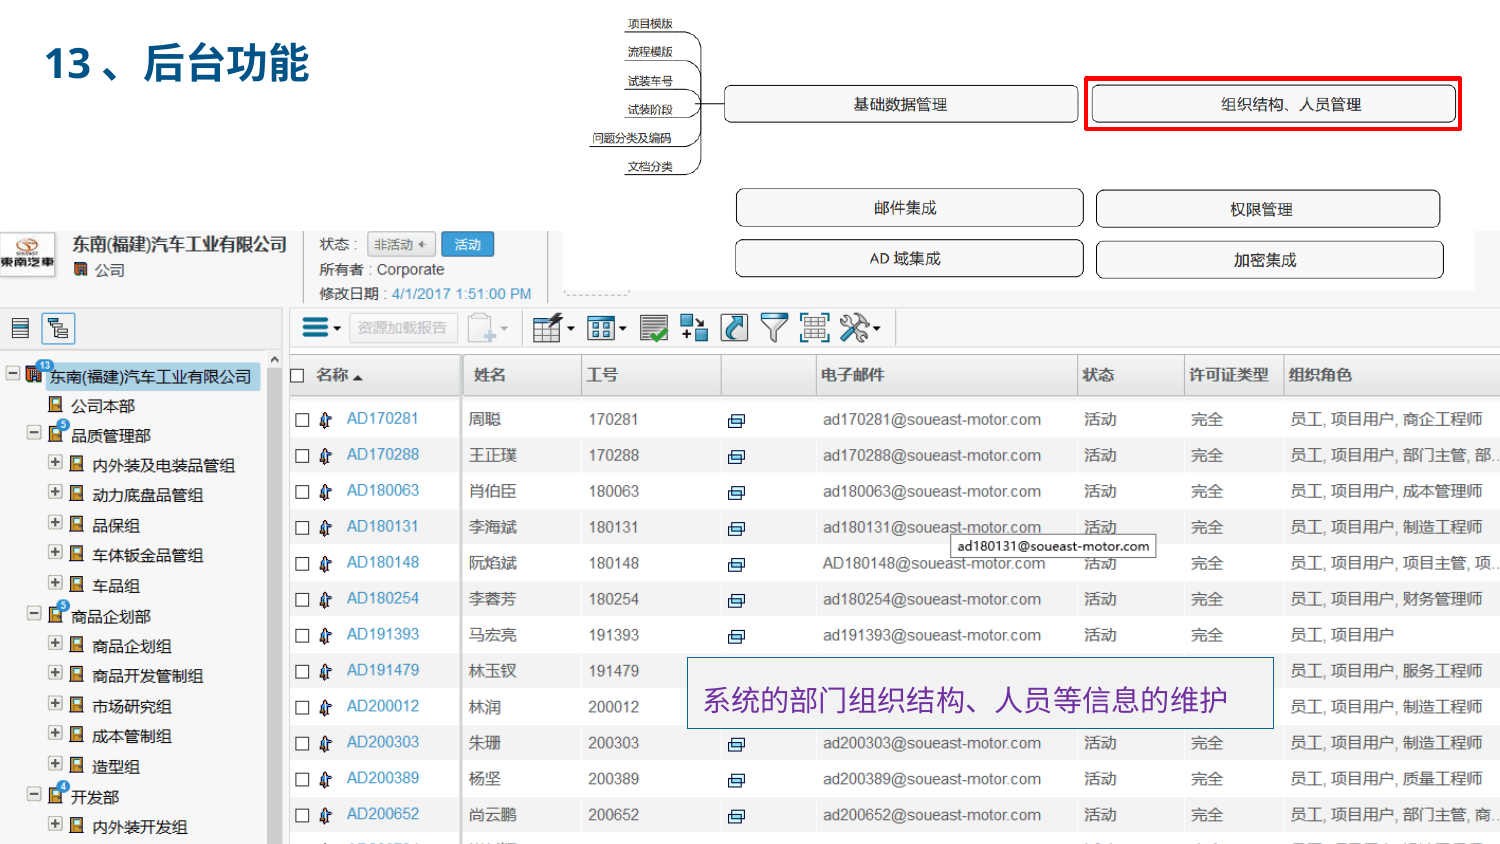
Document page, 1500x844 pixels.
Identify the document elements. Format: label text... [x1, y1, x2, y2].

picture [0, 8, 1500, 844]
title 13、后台功能 [29, 23, 558, 100]
